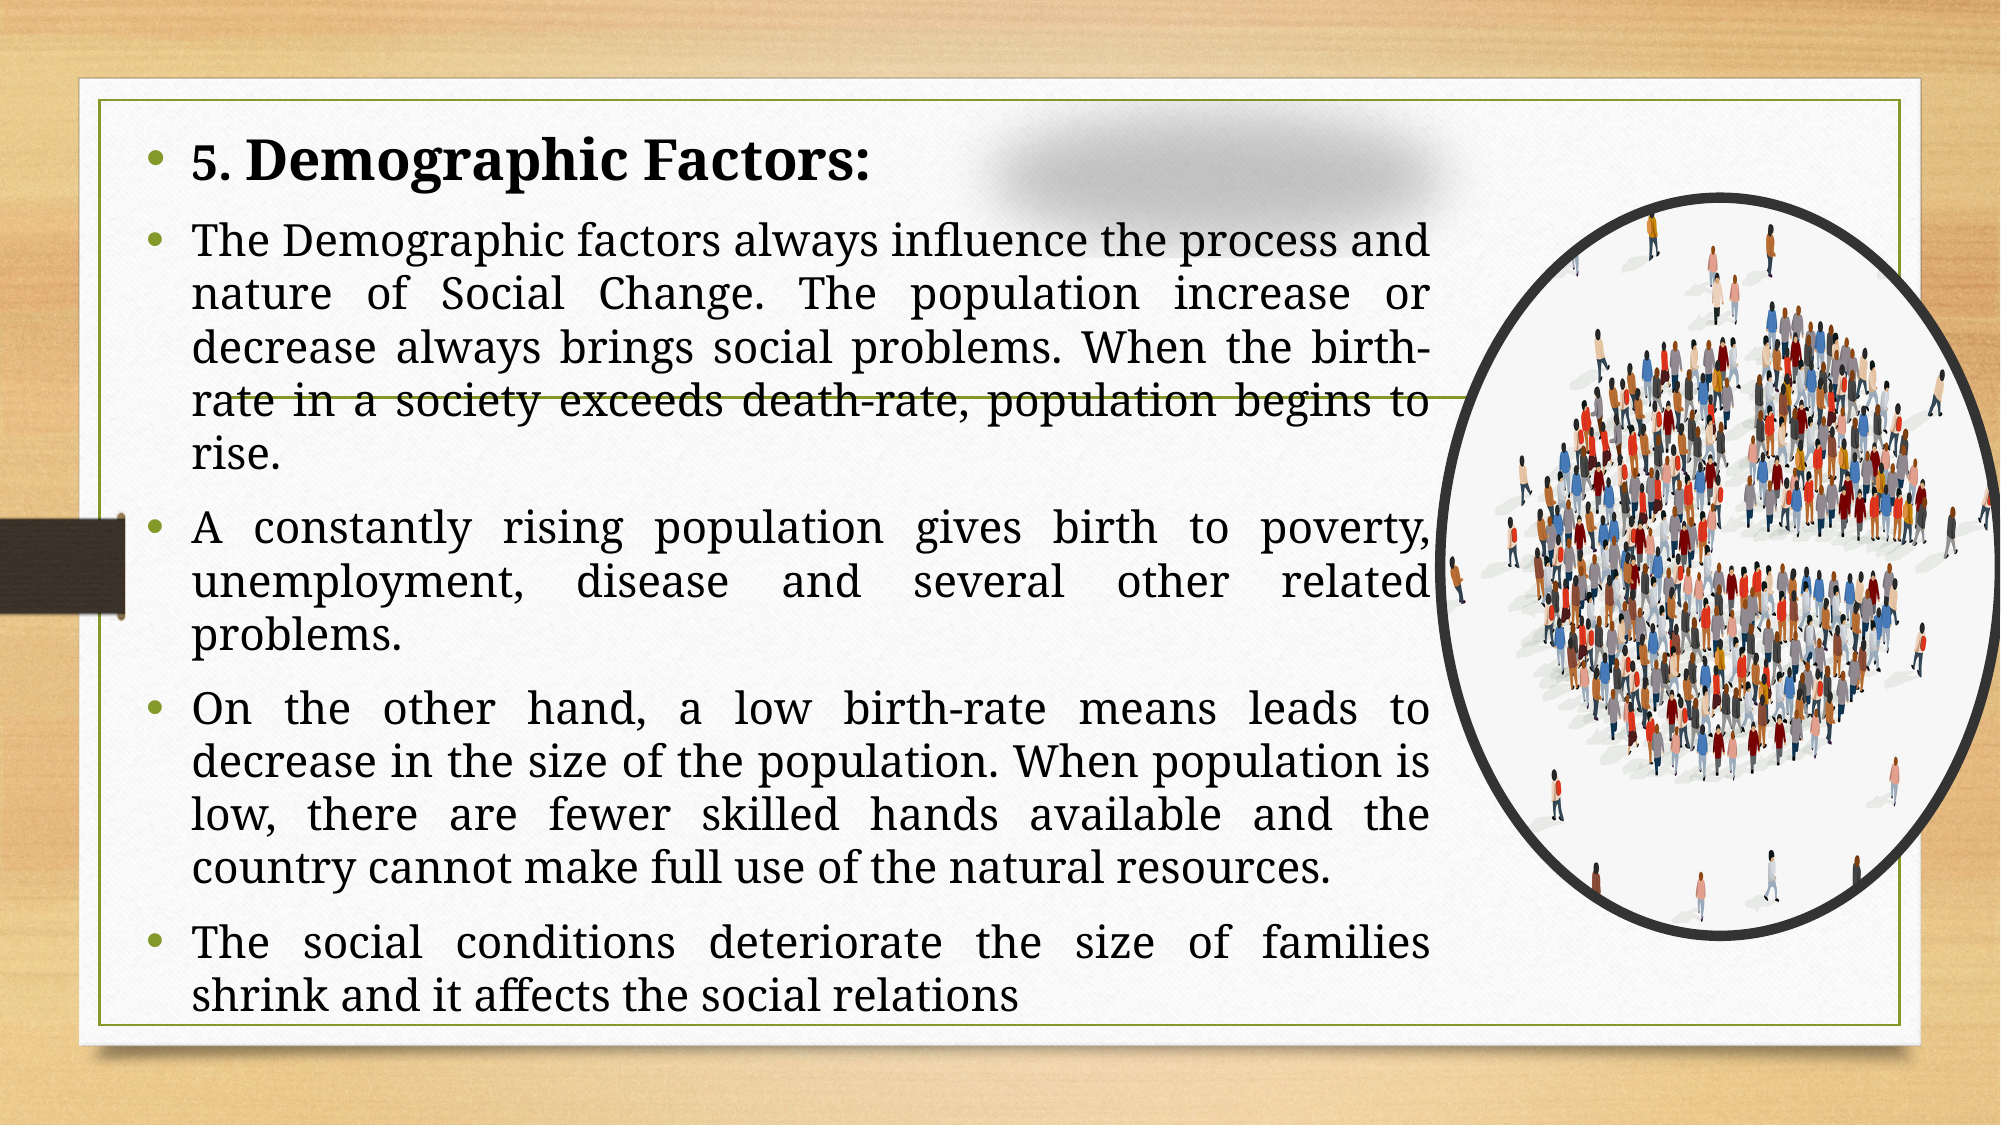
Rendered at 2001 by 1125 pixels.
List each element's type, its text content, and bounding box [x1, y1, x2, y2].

picture [0, 0, 2001, 1125]
list 5. Demographic Factors: The Demographic factors always influence the process and nature of Social Change. The population increase or decrease always brings social problems. When the birth-rate in a society exceeds death-rate, population begins to rise. A constantly rising population gives birth to poverty, unemployment, disease and several other related problems. On the other hand, a low birth-rate means leads to decrease in the size of the population. When population is low, there are fewer skilled hands available and the country cannot make full use of the natural resources. The social conditions deteriorate the size of families shrink and it affects the social relations [130, 116, 1448, 1035]
